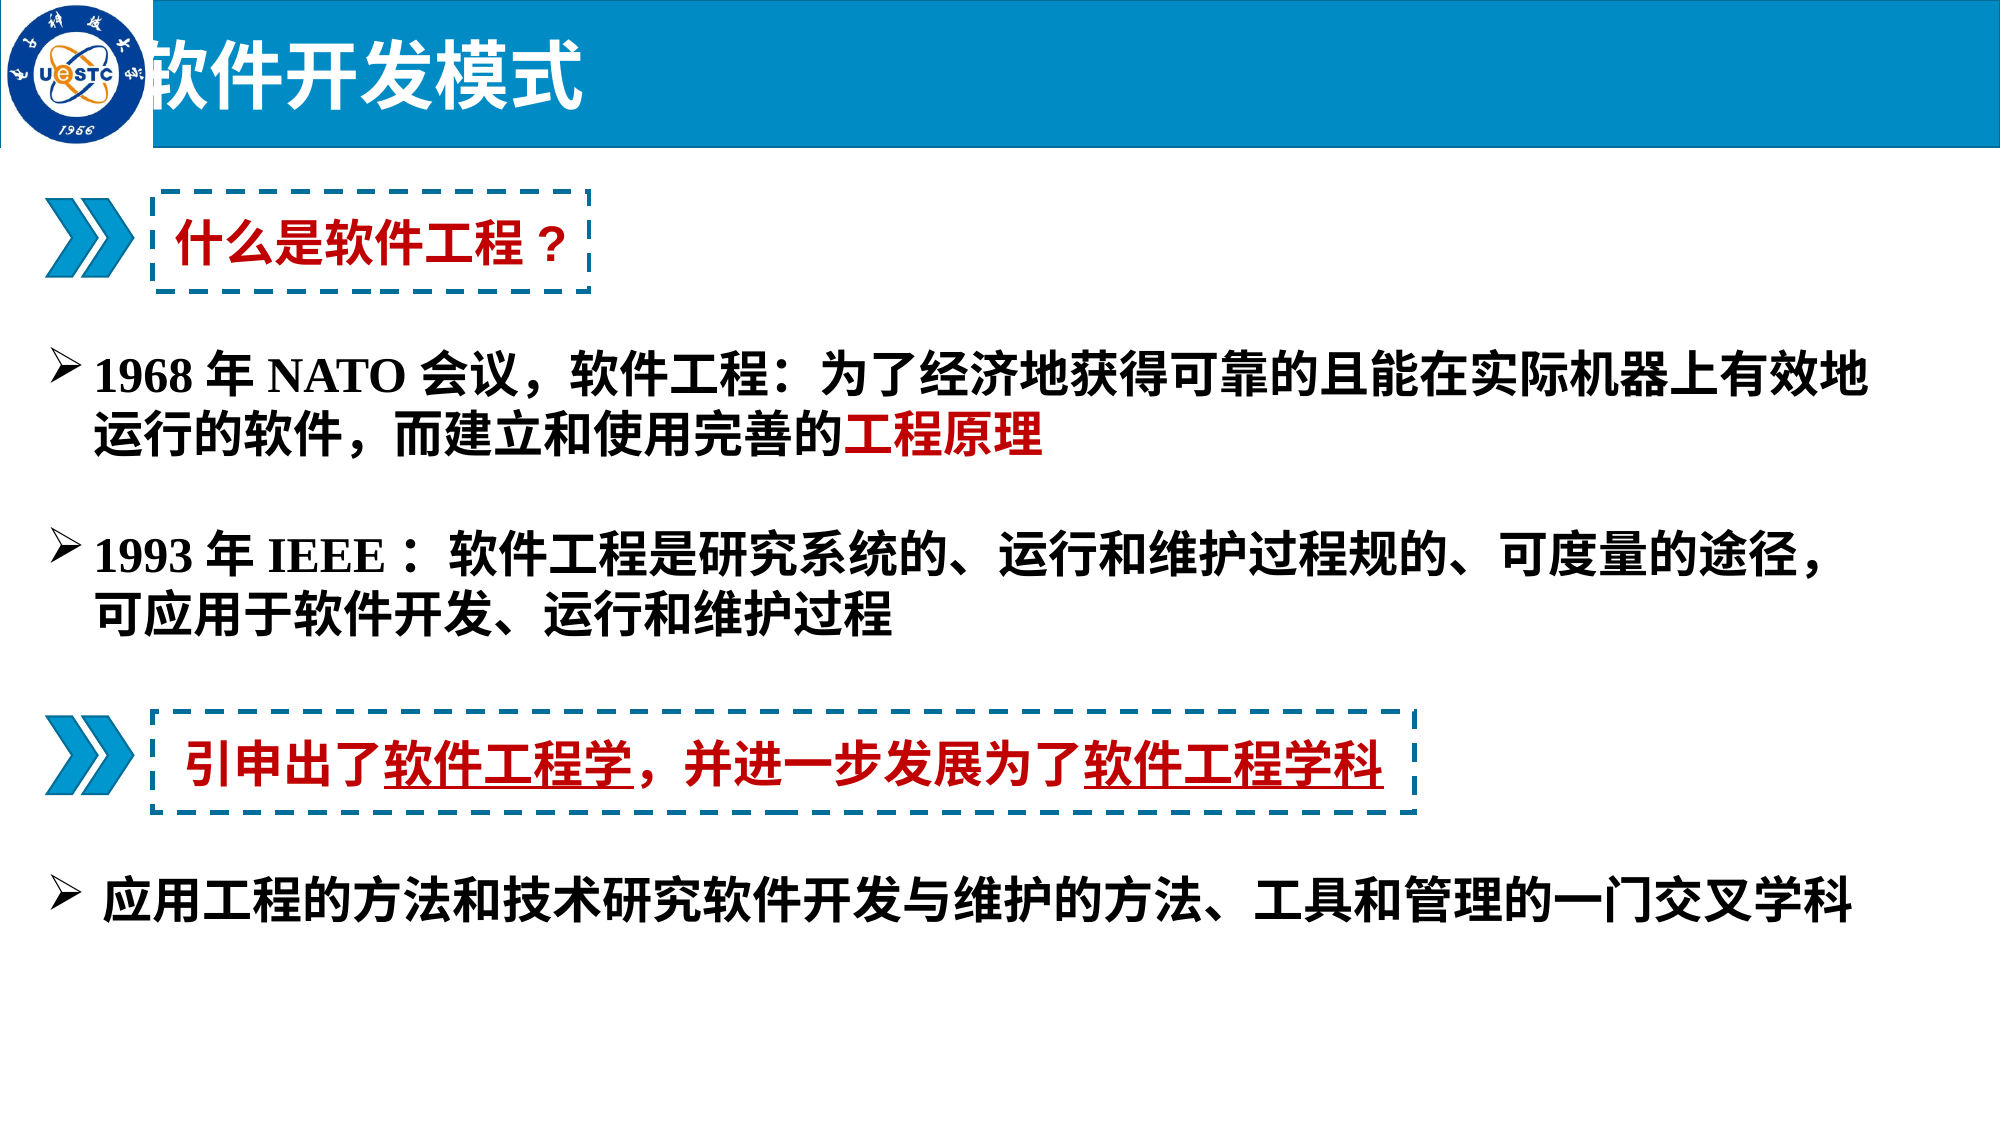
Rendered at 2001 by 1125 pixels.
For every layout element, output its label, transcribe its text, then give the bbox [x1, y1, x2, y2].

text_box 引申出了软件工程学，并进一步发展为了软件工程学科 [152, 711, 1416, 813]
text_box 应用工程的方法和技术研究软件开发与维护的方法、工具和管理的一门交叉学科 [31, 861, 1886, 937]
text_box [80, 198, 135, 278]
picture [2, 0, 153, 148]
text_box [44, 715, 99, 796]
text_box 什么是软件工程? [152, 190, 590, 293]
text_box [80, 715, 135, 796]
text_box 1968年NATO会议，软件工程：为了经济地获得可靠的且能在实际机器上有效地运行的软件，而建立和使用完善的工程原理 1993年IEEE：软件工程是研究系统的、运行和维护过程规的、可度量的途径，可应用于软件开发、运行和维护过程 [31, 318, 1886, 666]
text_box 软件开发模式 [153, 0, 2000, 148]
text_box [44, 198, 99, 278]
